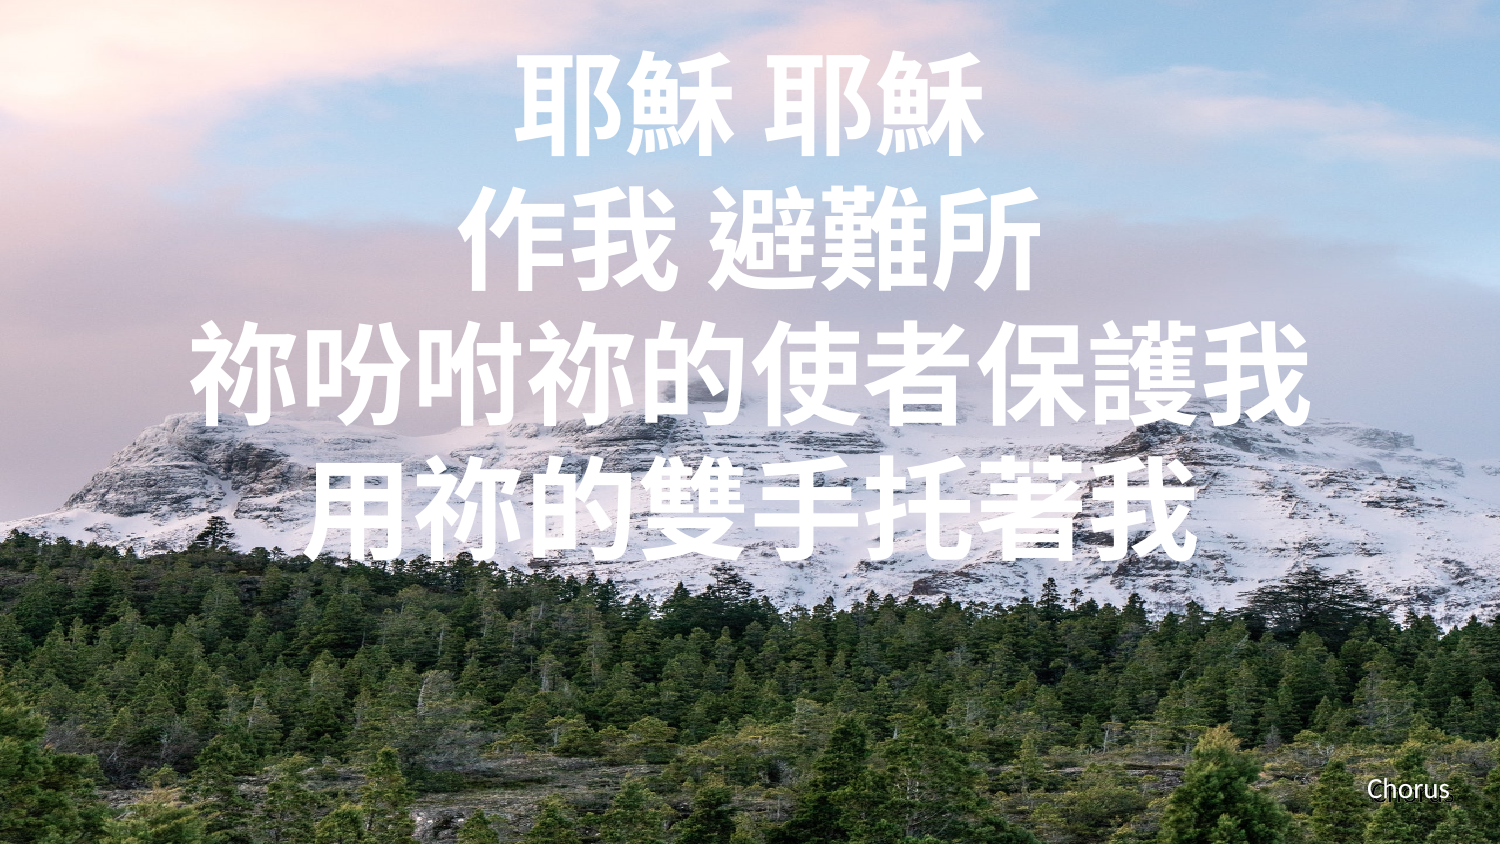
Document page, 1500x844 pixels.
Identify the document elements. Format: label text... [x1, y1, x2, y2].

picture [0, 0, 1500, 844]
text_box 耶穌 耶穌 作我 避難所 祢吩咐祢的使者保護我 用祢的雙手托著我 [41, 67, 1459, 540]
text_box [224, 478, 1275, 694]
text_box Chorus [1352, 752, 1477, 821]
